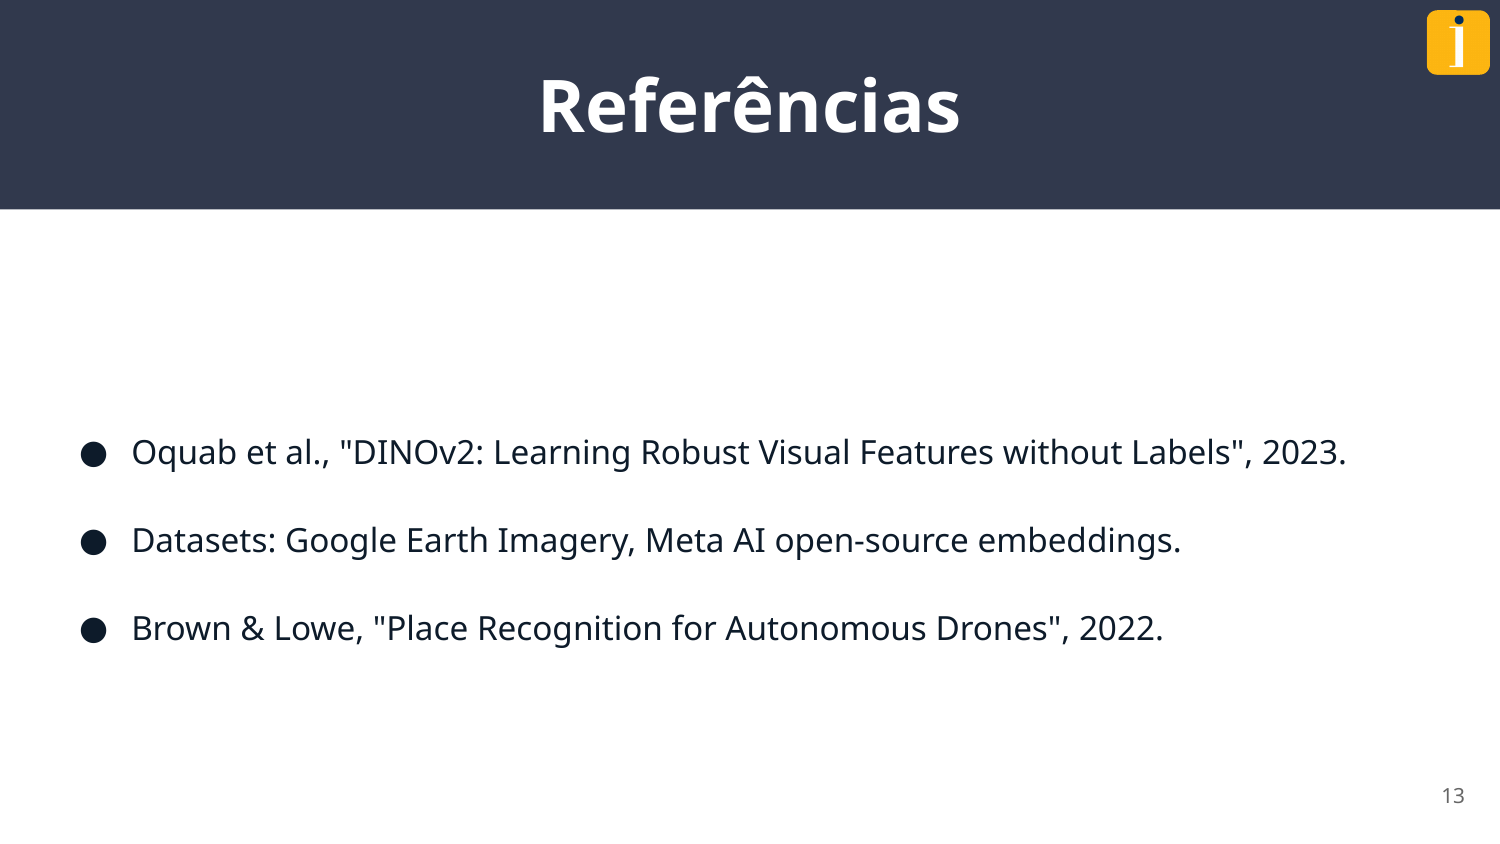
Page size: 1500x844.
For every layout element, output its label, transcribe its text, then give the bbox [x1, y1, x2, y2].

picture [1426, 10, 1490, 75]
slide_number ‹#› [1389, 764, 1480, 830]
list Oquab et al., "DINOv2: Learning Robust Visual Features without Labels", 2023. Datasets: Google Earth Imagery, Meta AI open‑source embeddings. Brown & Lowe, "Place Recognition for Autonomous Drones", 2022. [59, 288, 1441, 751]
title Referências [51, 51, 1449, 155]
